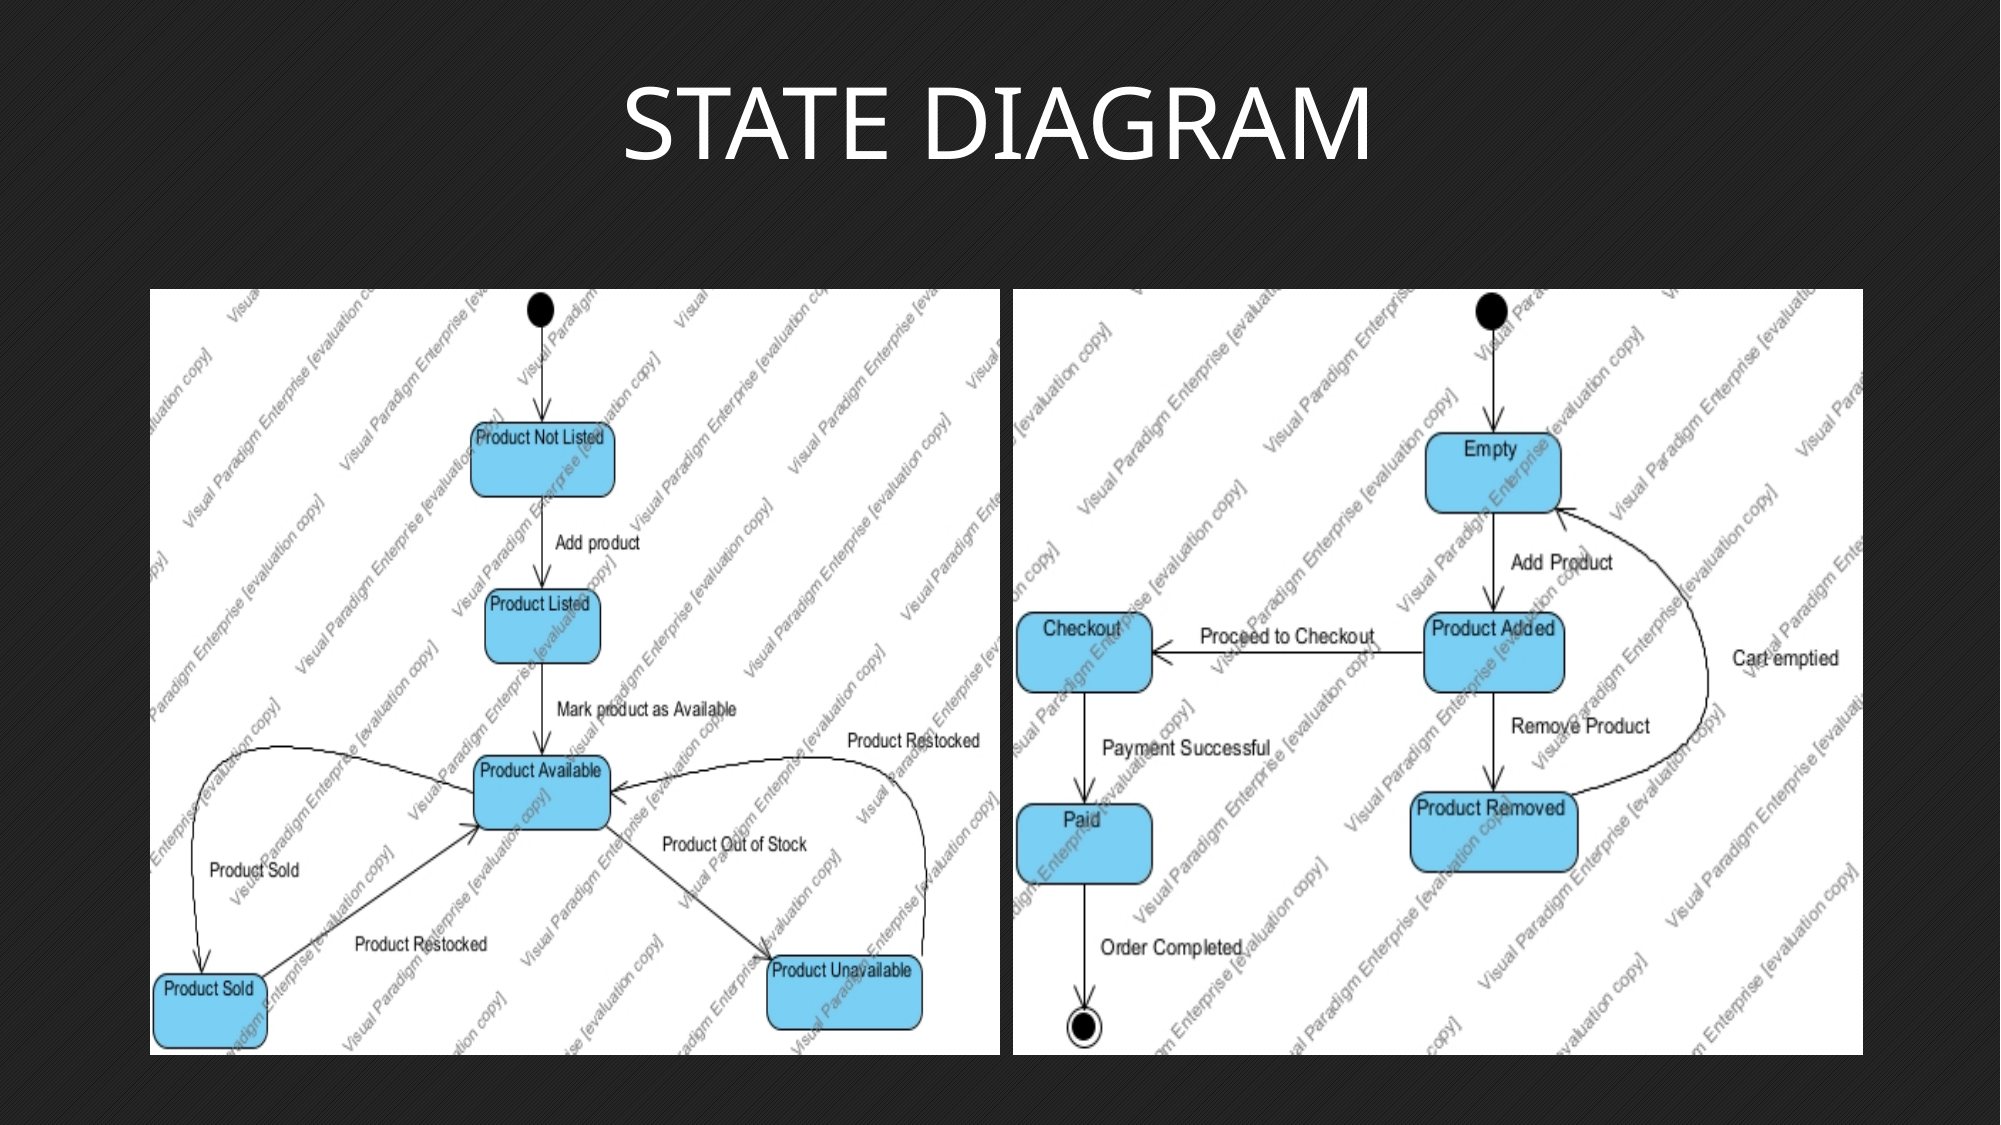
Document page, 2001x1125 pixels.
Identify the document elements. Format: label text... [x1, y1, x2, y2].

title STATE DIAGRAM [137, 18, 1863, 236]
picture [1013, 289, 1863, 1055]
picture [150, 289, 1000, 1055]
